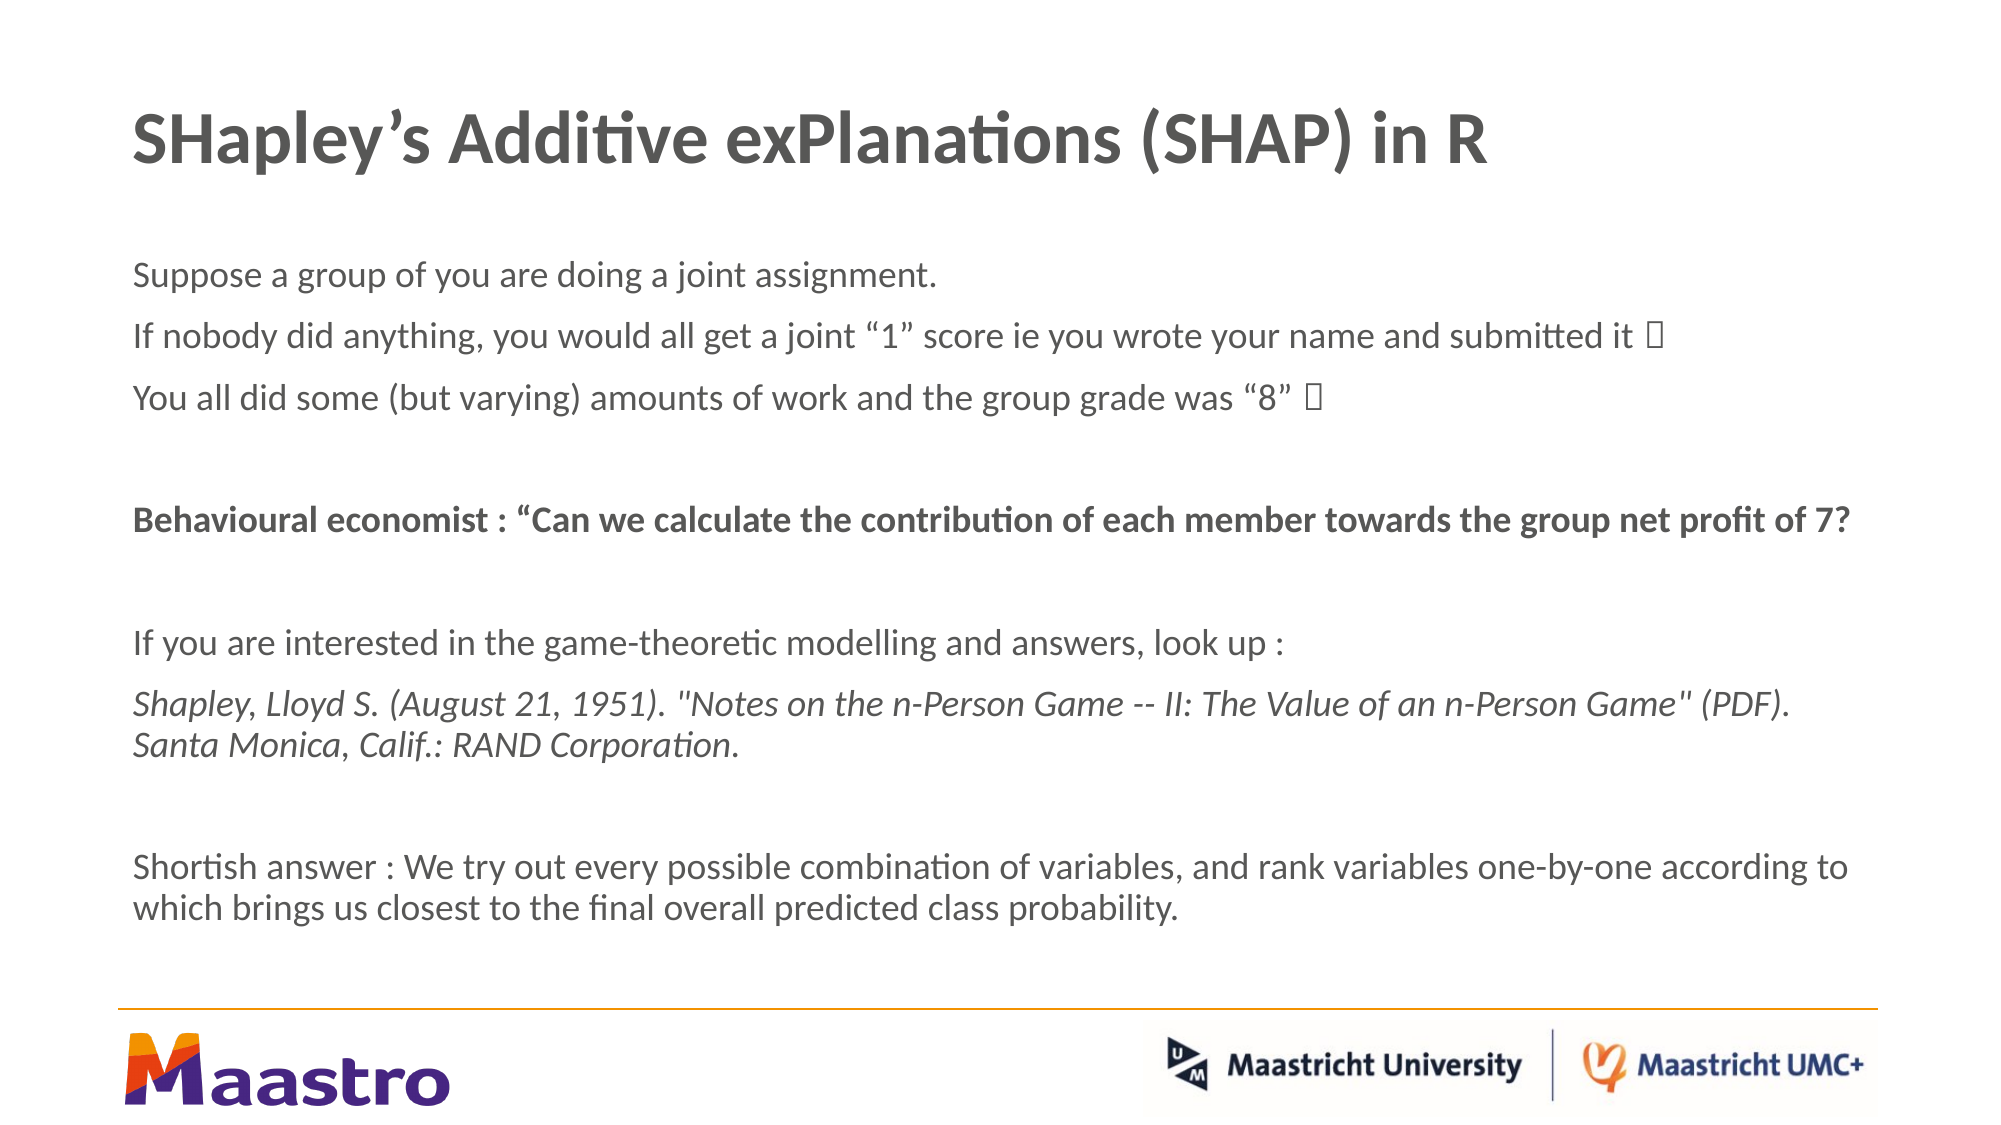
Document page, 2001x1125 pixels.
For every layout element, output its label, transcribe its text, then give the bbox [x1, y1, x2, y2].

picture [1143, 1020, 1878, 1117]
list Suppose a group of you are doing a joint assignment. If nobody did anything, you would all get a joint “1” score ie you wrote your name and submitted it  You all did some (but varying) amounts of work and the group grade was “8”  Behavioural economist : “Can we calculate the contribution of each member towards the group net profit of 7? If you are interested in the game-theoretic modelling and answers, look up : Shapley, Lloyd S. (August 21, 1951). "Notes on the n-Person Game -- II: The Value of an n-Person Game" (PDF). Santa Monica, Calif.: RAND Corporation. Shortish answer : We try out every possible combination of variables, and rank variables one-by-one according to which brings us closest to the final overall predicted class probability. [118, 247, 1894, 942]
title SHapley’s Additive exPlanations (SHAP) in R [118, 91, 1894, 200]
